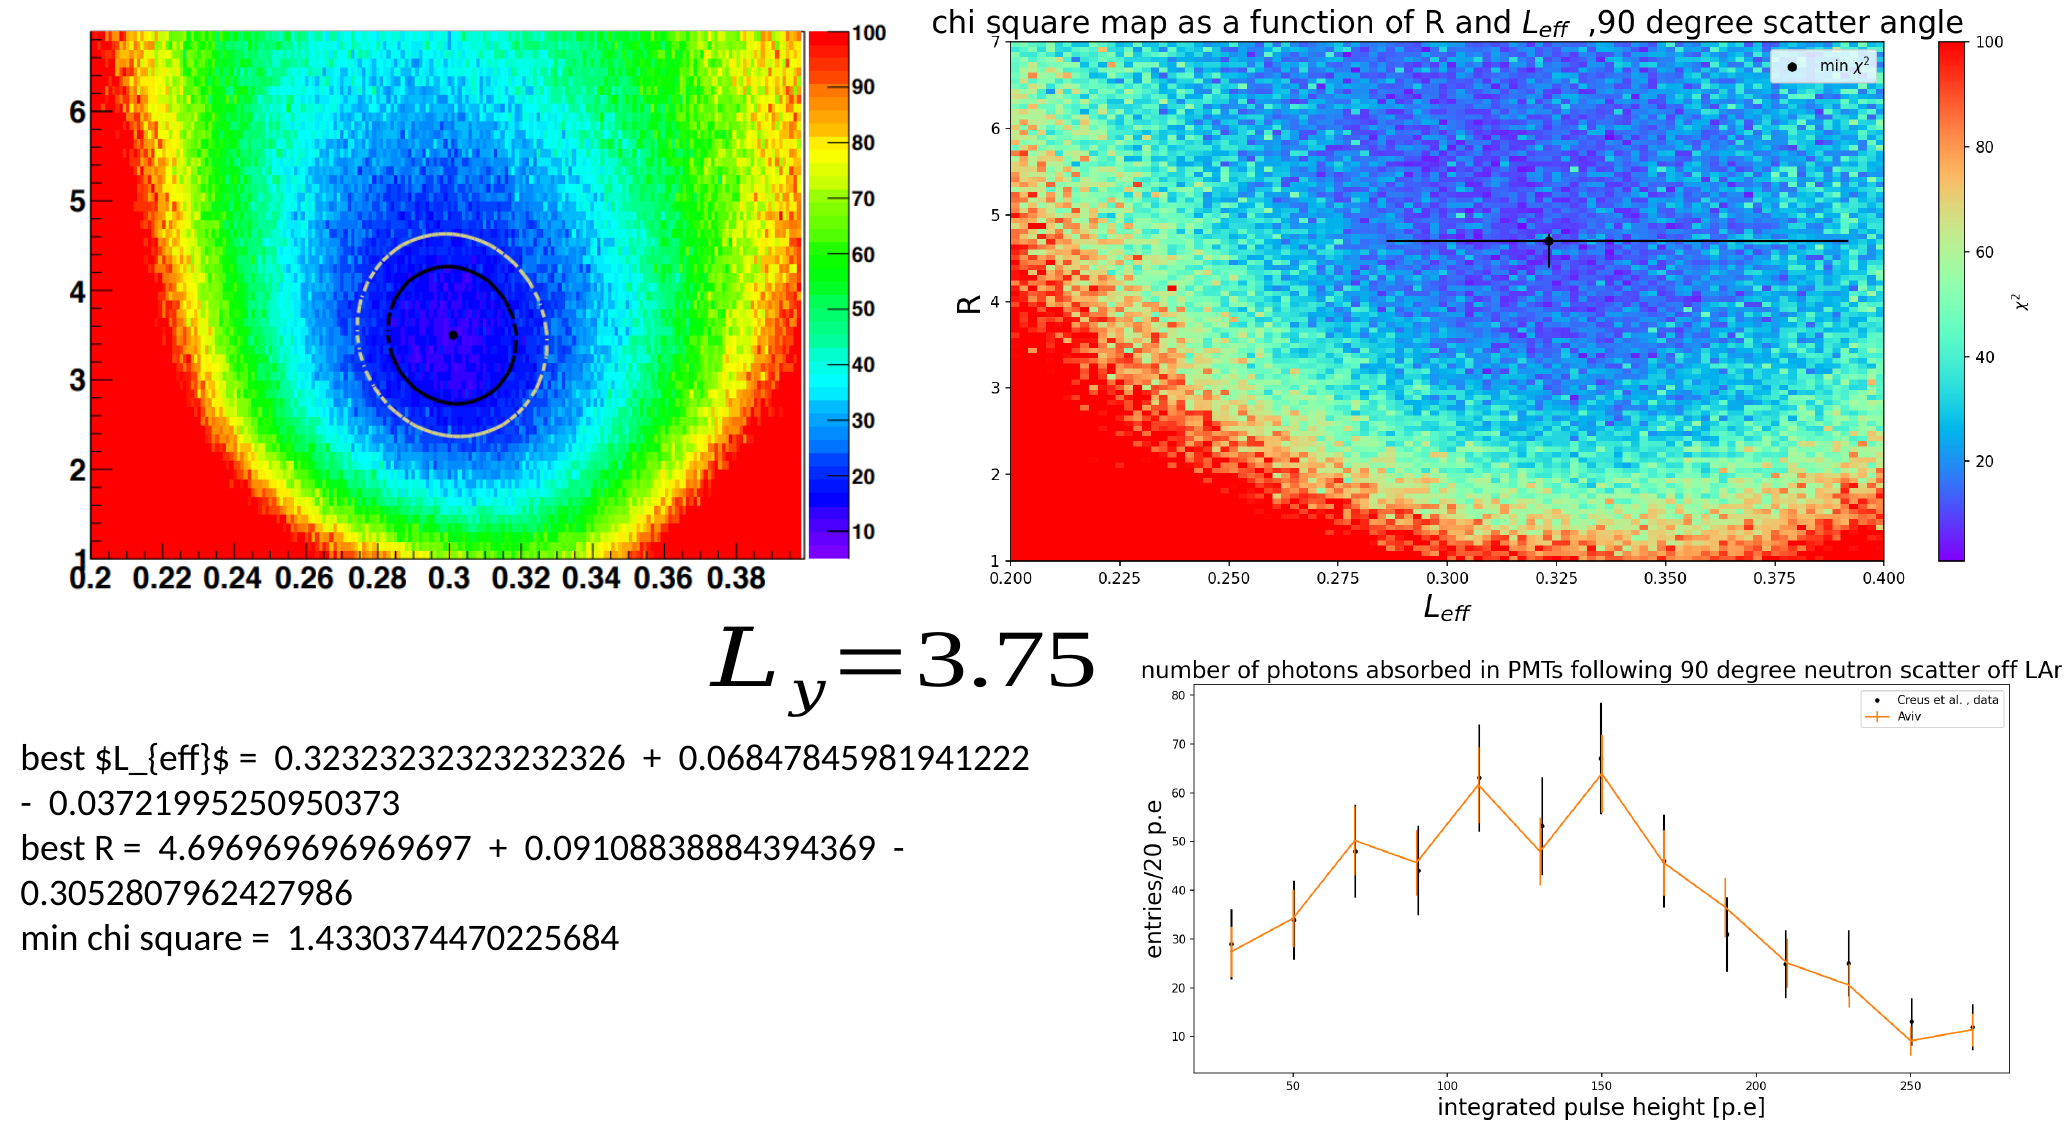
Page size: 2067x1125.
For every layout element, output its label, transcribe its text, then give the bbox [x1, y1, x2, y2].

picture [1129, 652, 2062, 1124]
text_box best $L_{eff}$ = 0.32323232323232326 + 0.06847845981941222 - 0.03721995250950373 best R = 4.696969696969697 + 0.09108838884394369 - 0.3052807962427986 min chi square = 1.4330374470225684 [5, 725, 1059, 965]
picture [919, 1, 2036, 623]
picture [47, 17, 888, 607]
